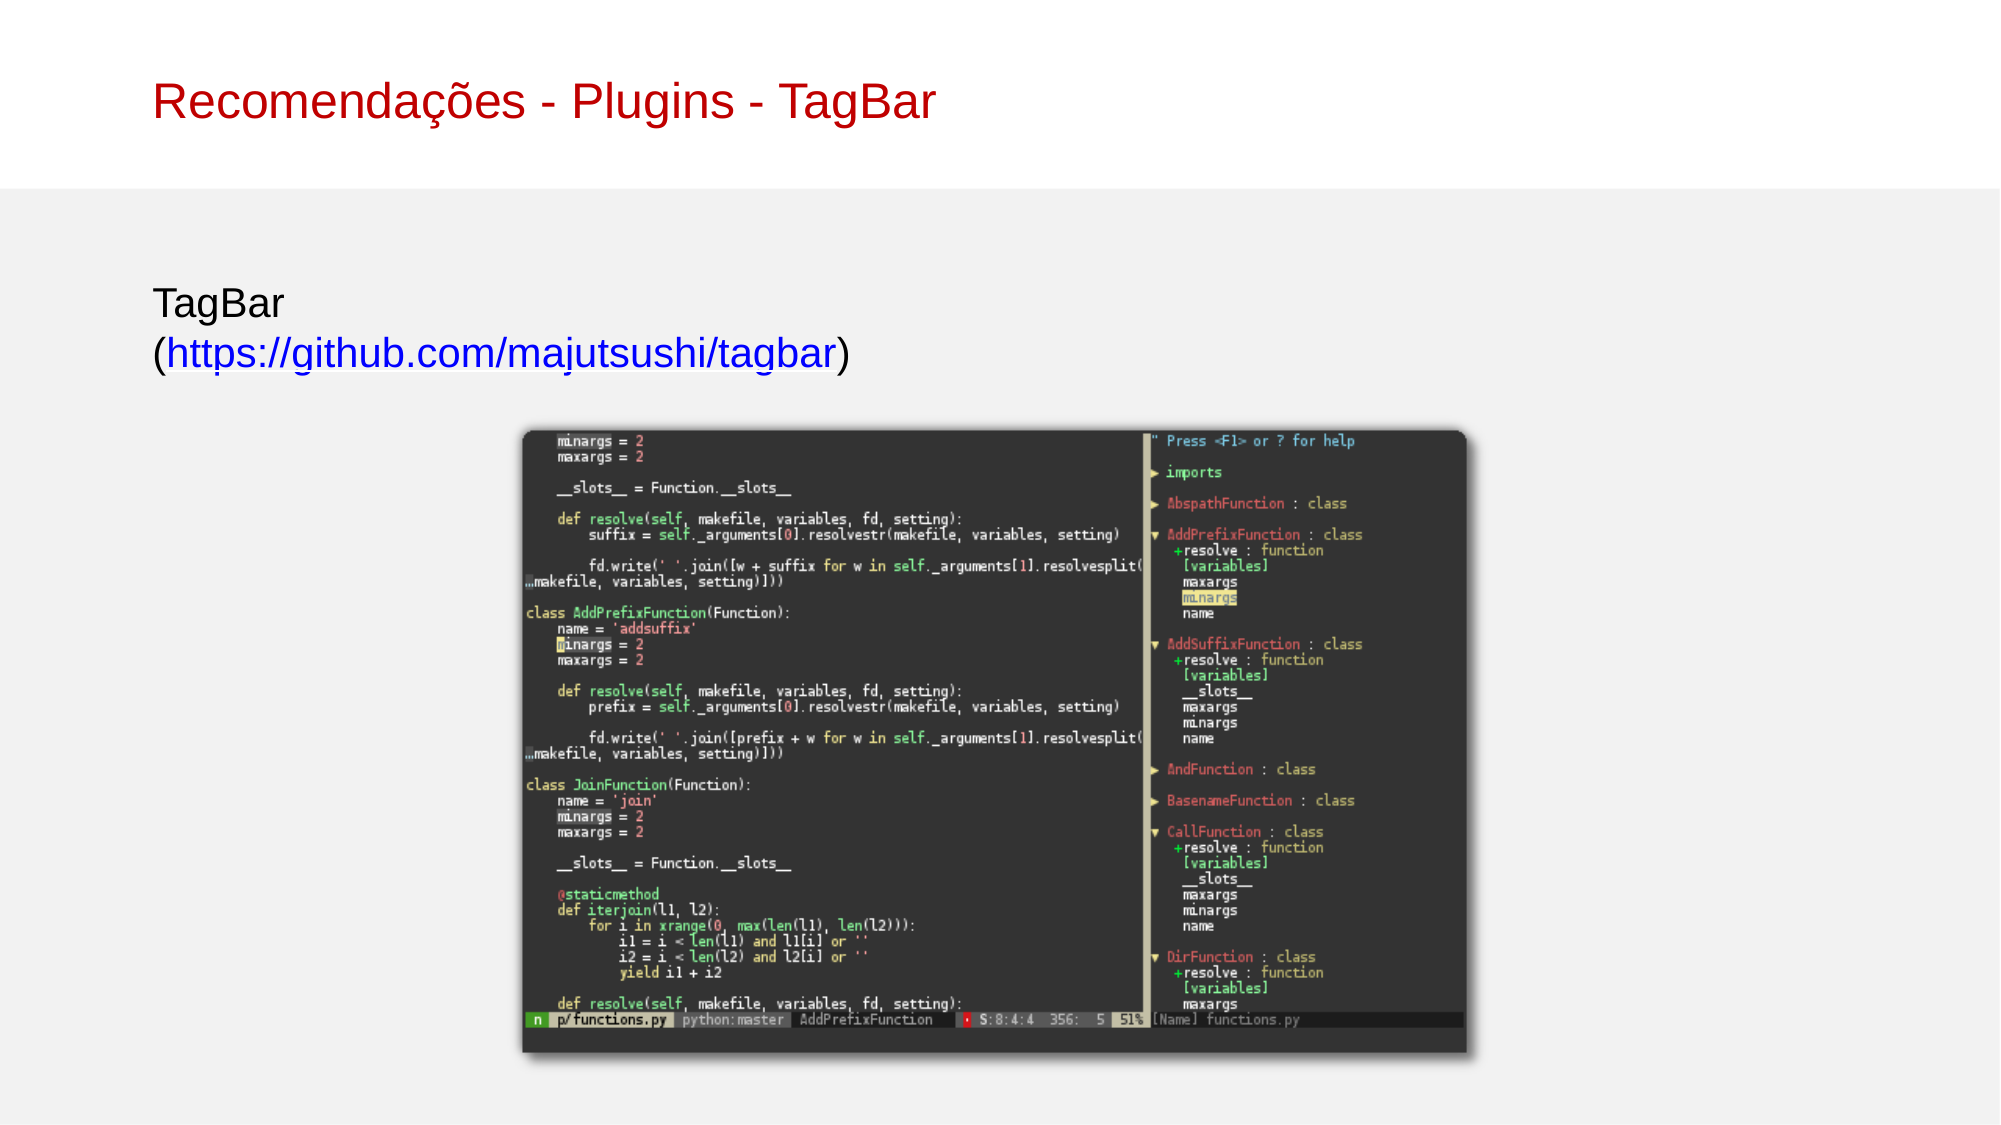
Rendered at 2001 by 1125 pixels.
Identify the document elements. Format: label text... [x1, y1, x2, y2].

text_box Recomendações - Plugins - TagBar [137, 59, 1863, 137]
picture [506, 415, 1492, 1079]
text_box TagBar (https://github.com/majutsushi/tagbar) [137, 268, 1863, 767]
